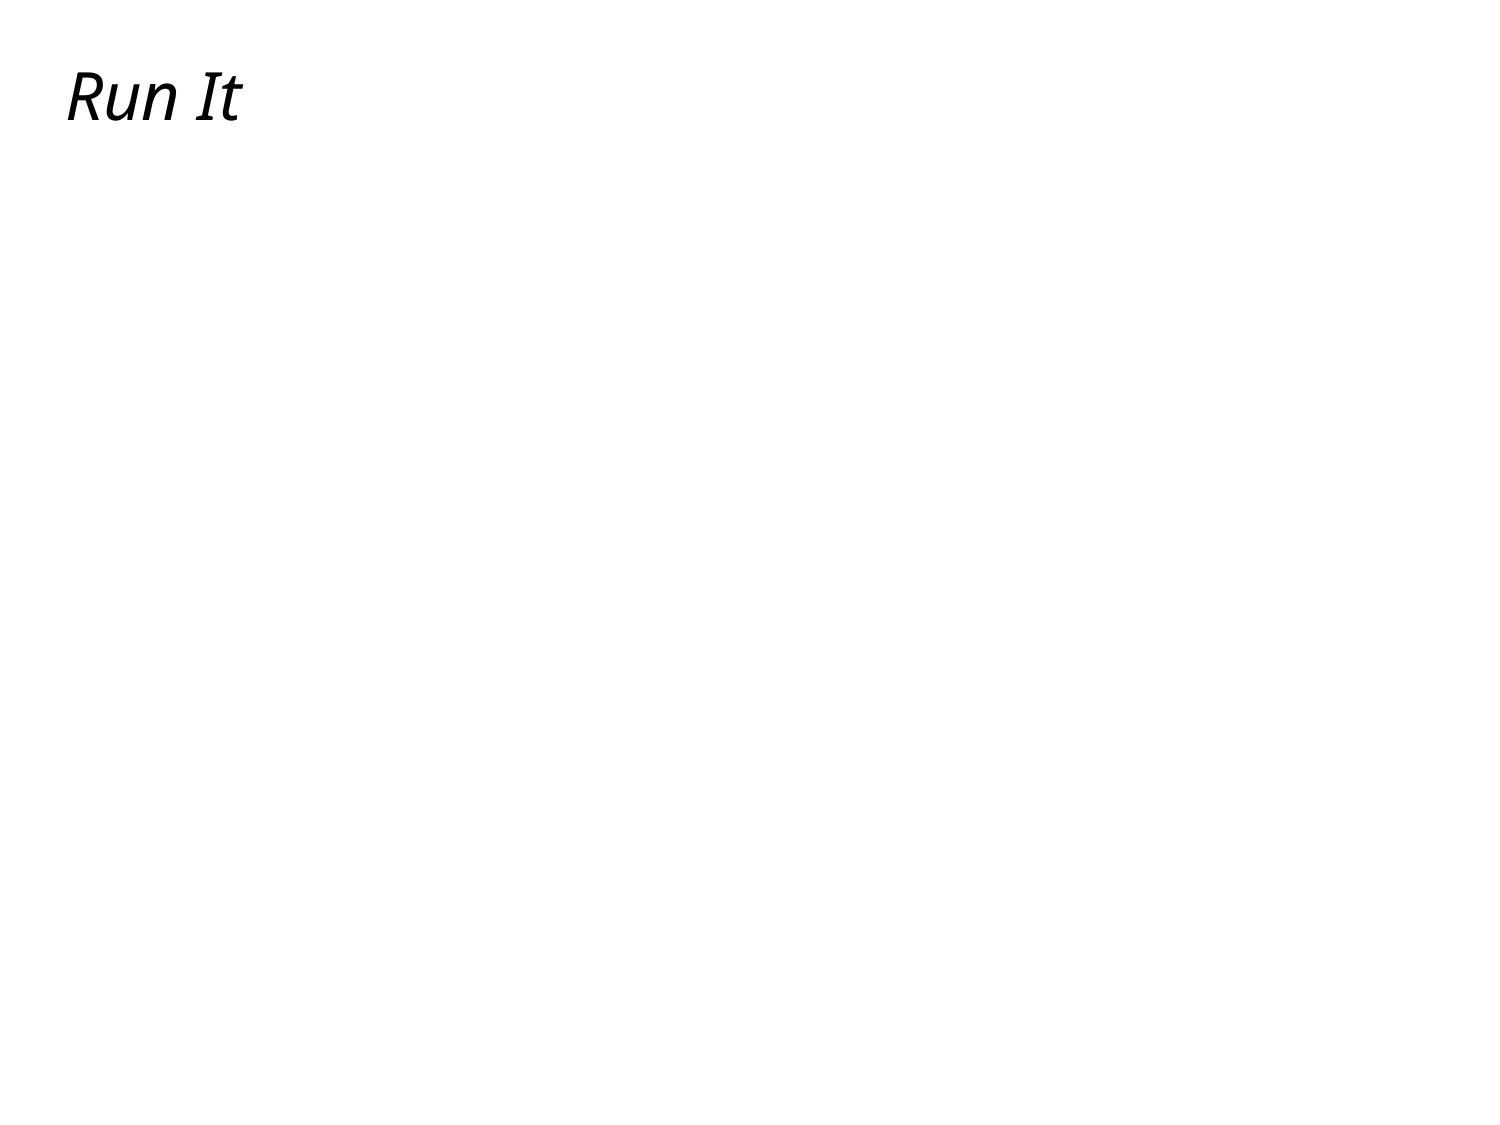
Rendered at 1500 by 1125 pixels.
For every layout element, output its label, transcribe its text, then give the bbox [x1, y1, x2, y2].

title Run It [49, 49, 1451, 138]
